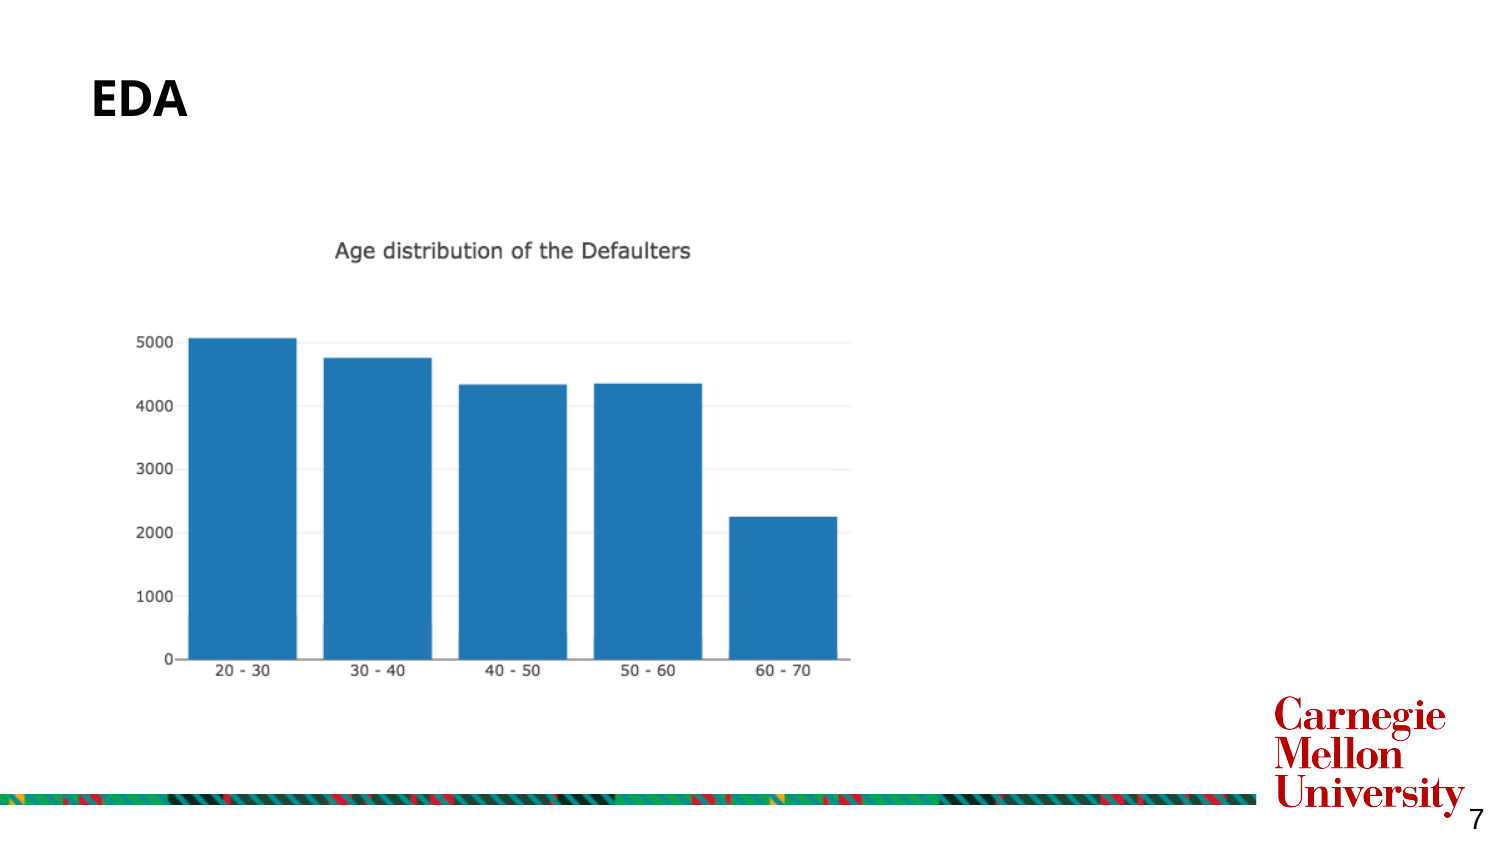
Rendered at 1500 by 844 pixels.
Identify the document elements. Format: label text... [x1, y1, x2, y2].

picture [0, 794, 1257, 805]
picture [1275, 696, 1465, 818]
title EDA [75, 59, 1425, 160]
text_box 7 [1453, 793, 1500, 843]
picture [74, 196, 952, 761]
